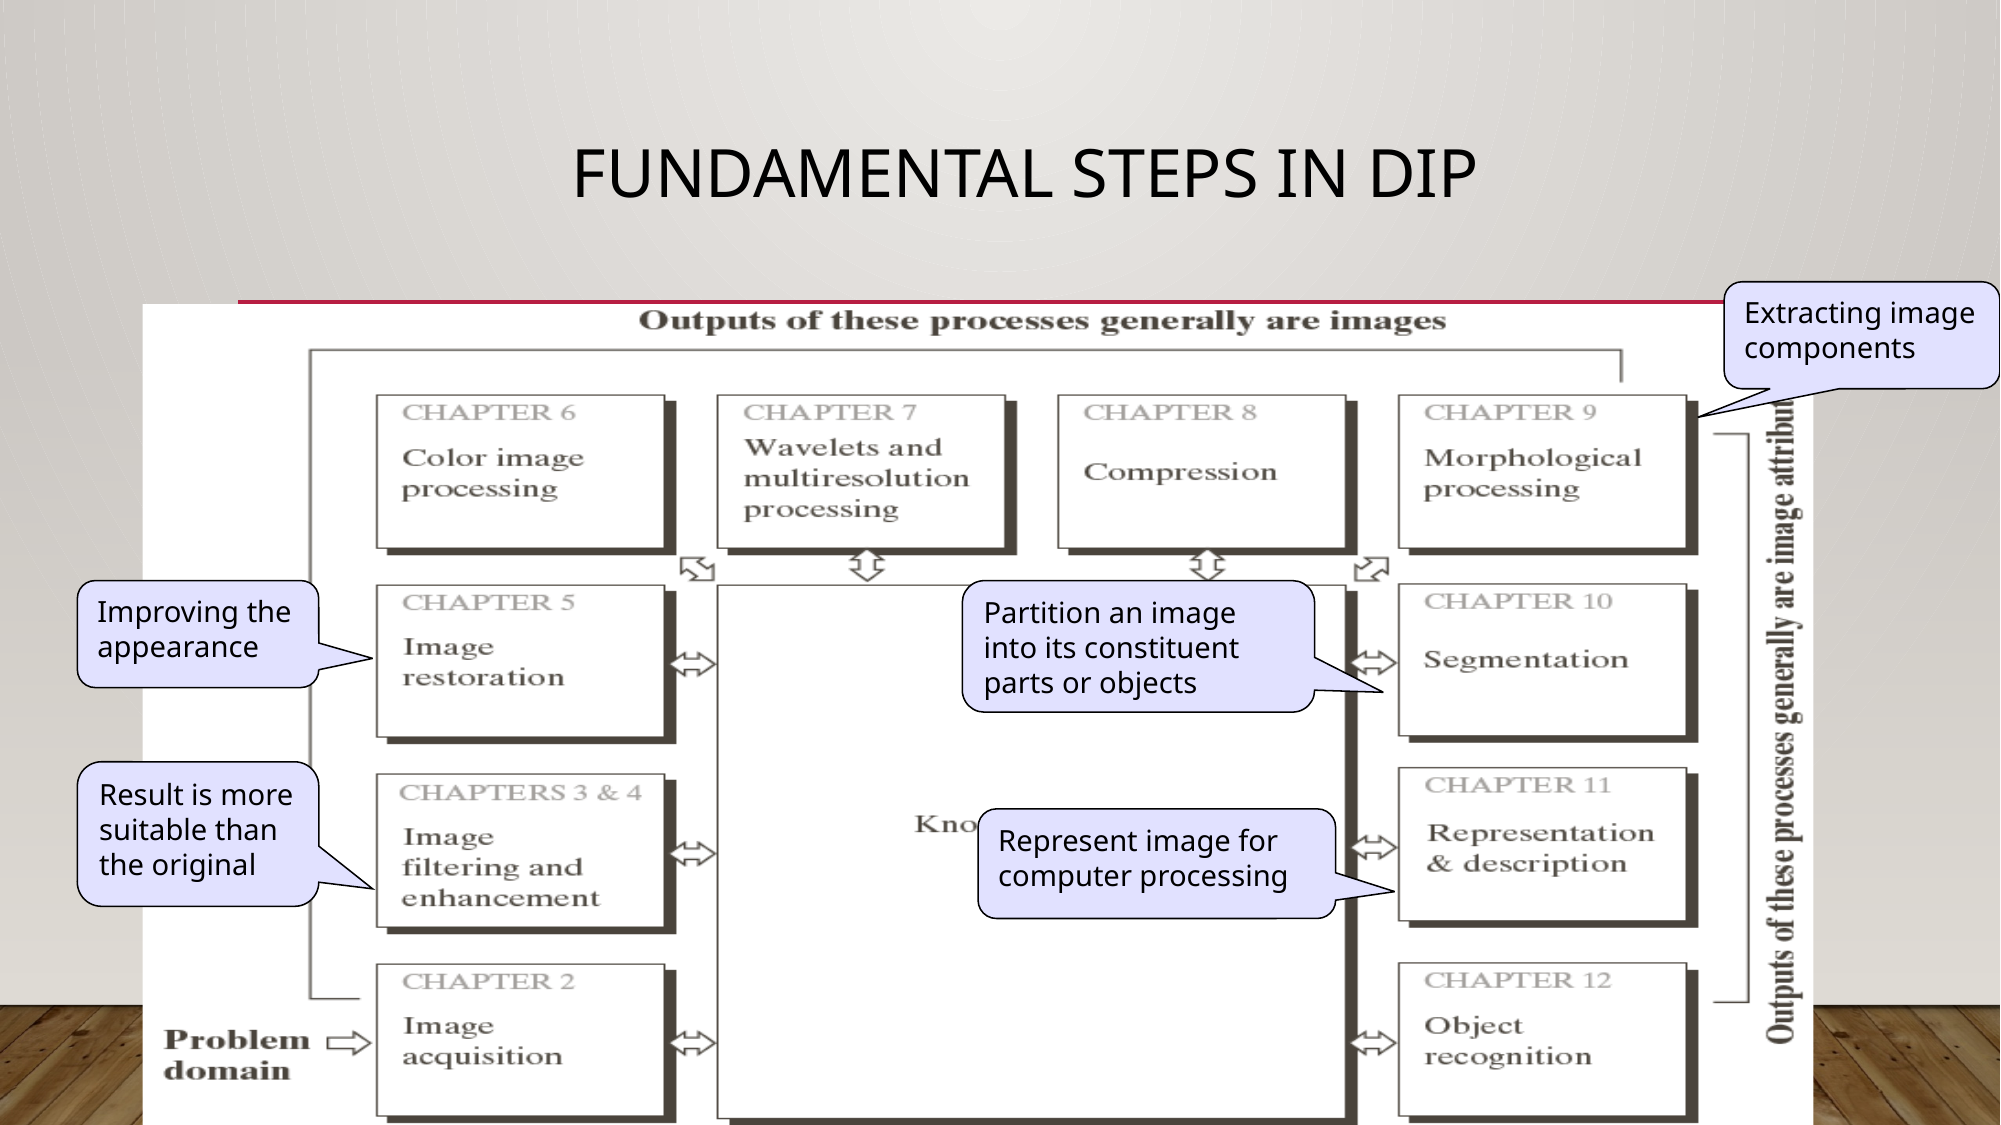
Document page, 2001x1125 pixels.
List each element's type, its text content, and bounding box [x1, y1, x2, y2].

picture [0, 1005, 142, 1125]
picture [1814, 1005, 2000, 1125]
text_box Extracting image components [1724, 281, 2000, 394]
text_box Improving the appearance [77, 580, 142, 688]
text_box Result is more suitable than the original [77, 761, 142, 907]
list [142, 303, 1814, 1125]
title Fundamental Steps in DIP [238, 131, 1814, 303]
